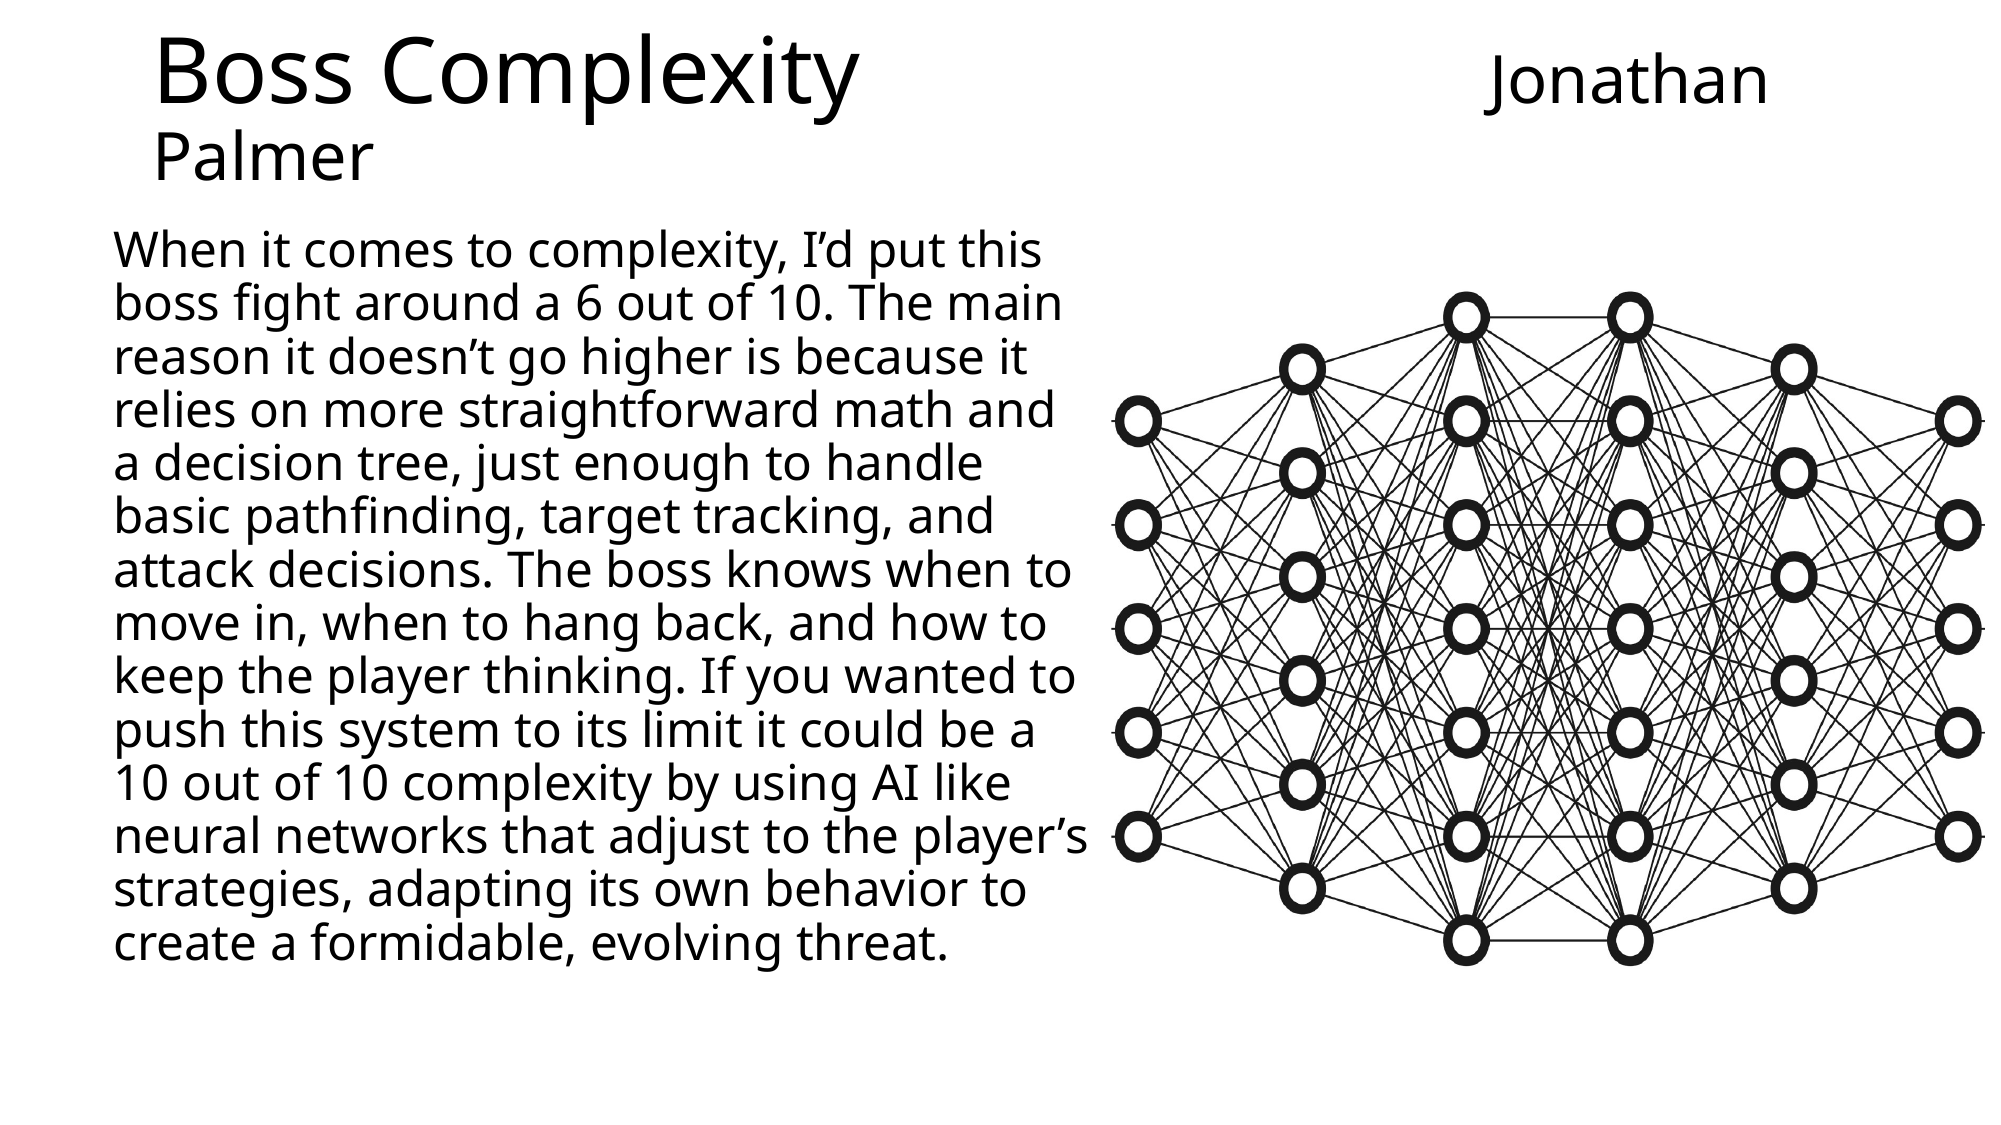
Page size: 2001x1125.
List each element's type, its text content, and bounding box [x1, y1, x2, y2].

list When it comes to complexity, I’d put this boss fight around a 6 out of 10. The main reason it doesn’t go higher is because it relies on more straightforward math and a decision tree, just enough to handle basic pathfinding, target tracking, and attack decisions. The boss knows when to move in, when to hang back, and how to keep the player thinking. If you wanted to push this system to its limit it could be a 10 out of 10 complexity by using AI like neural networks that adjust to the player’s strategies, adapting its own behavior to create a formidable, evolving threat. [98, 217, 1111, 1055]
picture [1110, 280, 1986, 976]
title Boss Complexity Jonathan Palmer [137, 0, 1863, 219]
